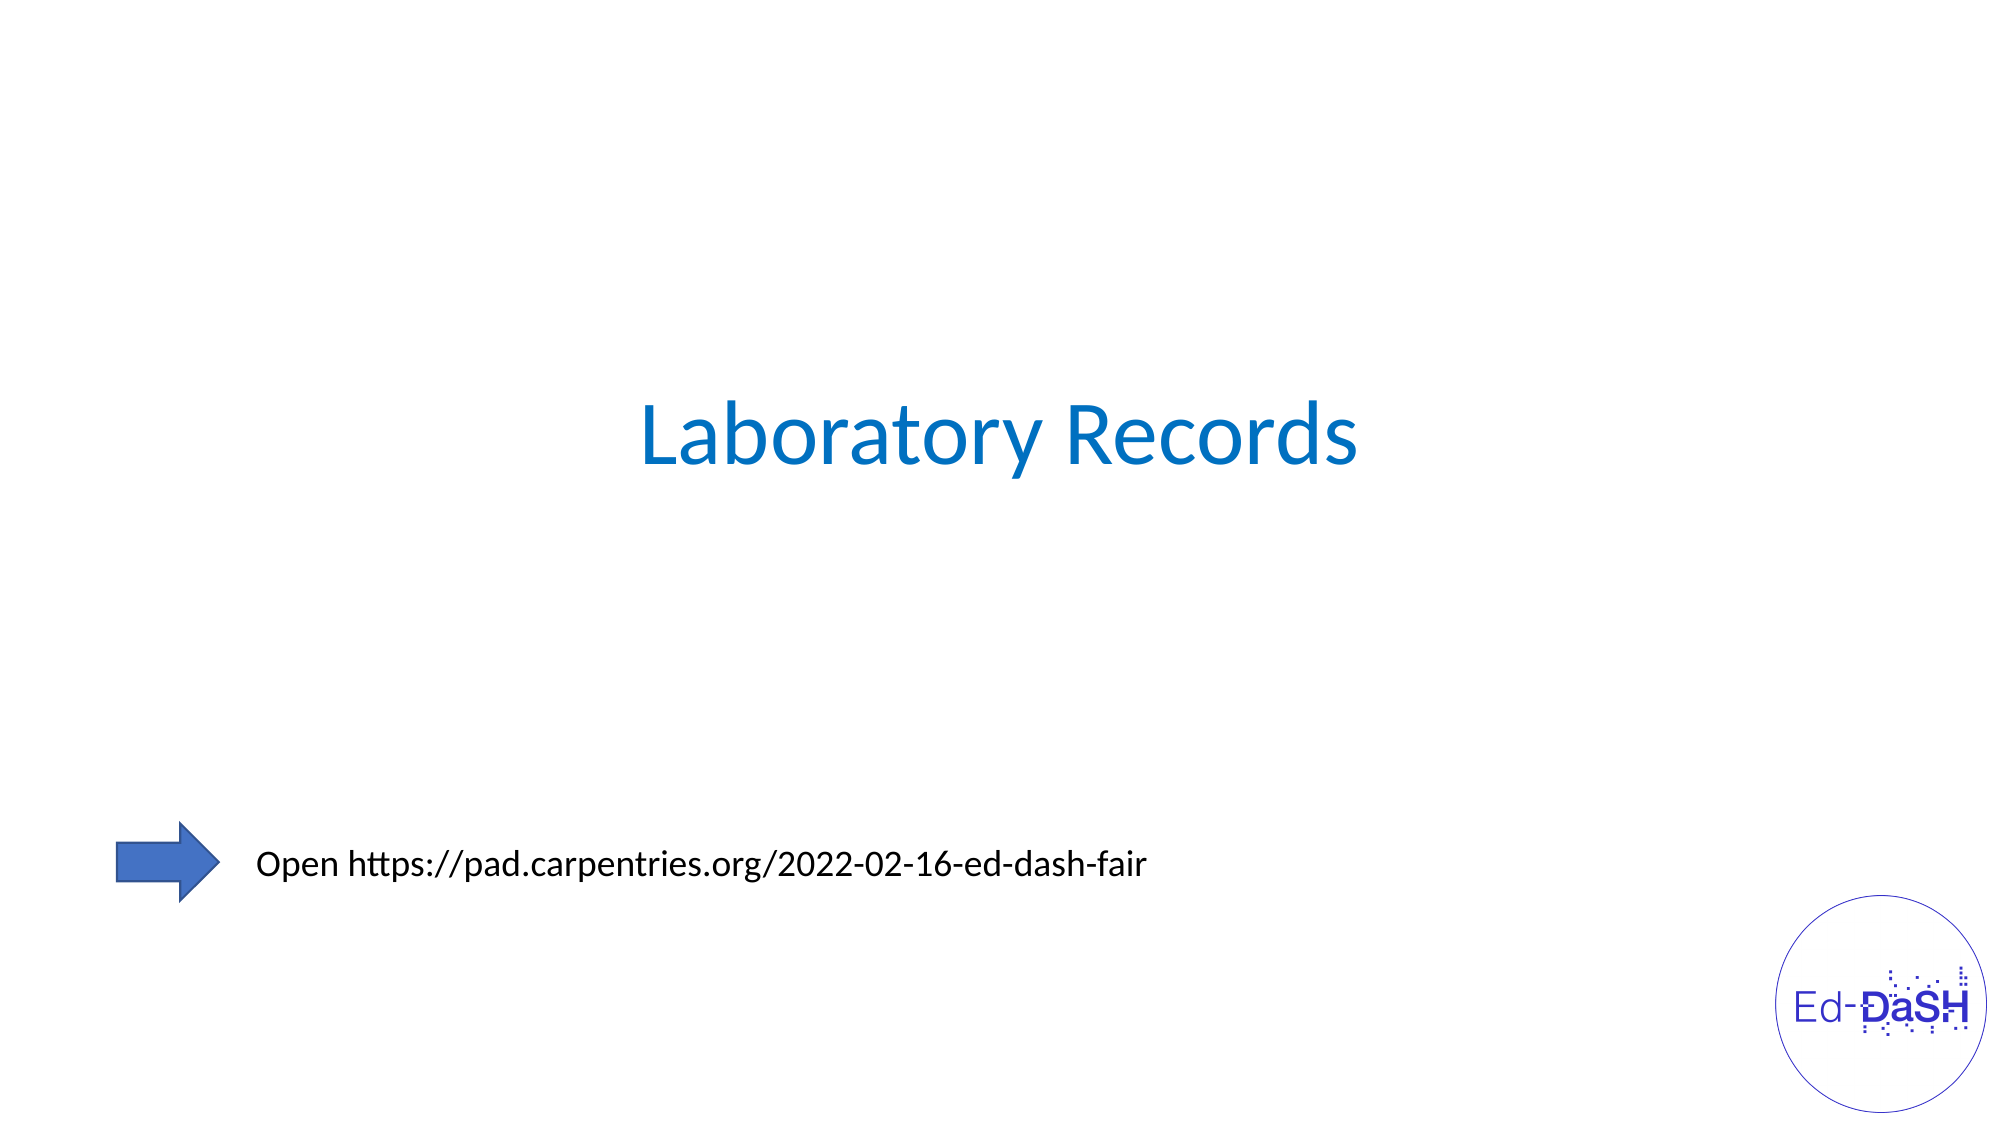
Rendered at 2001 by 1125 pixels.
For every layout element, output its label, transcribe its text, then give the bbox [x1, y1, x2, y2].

text_box [116, 823, 219, 901]
text_box Laboratory Records [631, 365, 1368, 491]
picture [1775, 895, 1987, 1113]
text_box Open https://pad.carpentries.org/2022-02-16-ed-dash-fair [248, 831, 1380, 892]
